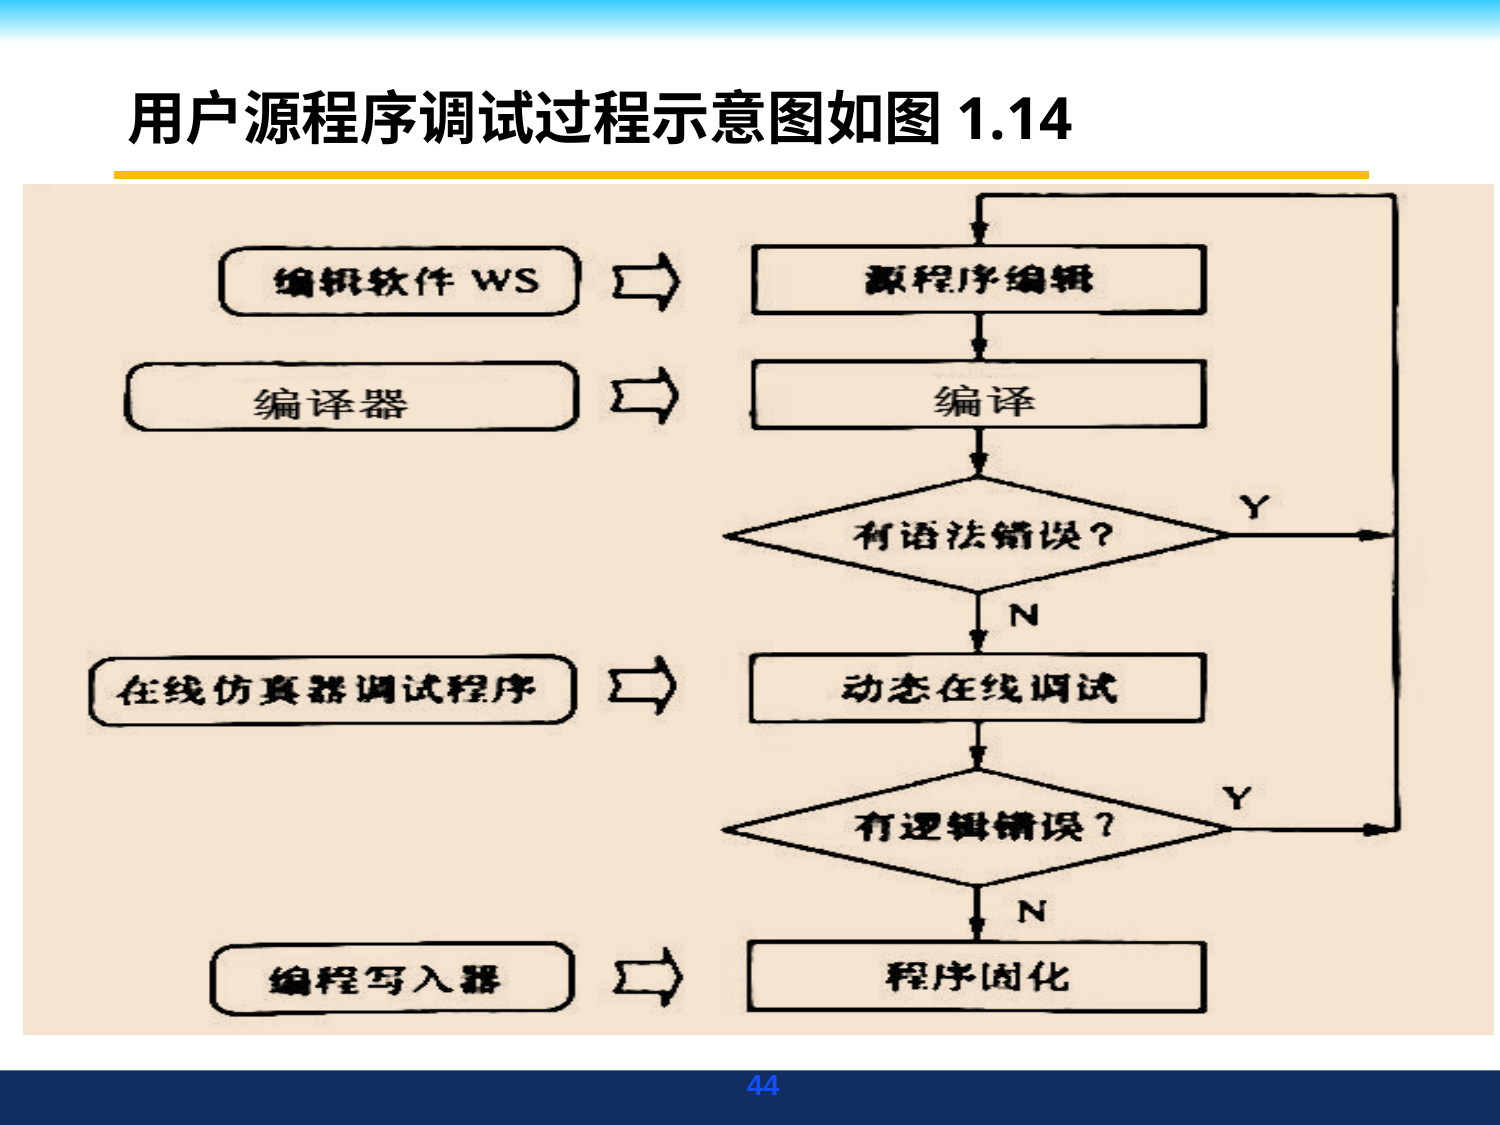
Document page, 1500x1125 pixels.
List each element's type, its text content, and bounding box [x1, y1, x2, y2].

picture [23, 184, 1495, 1036]
title 用户源程序调试过程示意图如图1.14 [112, 66, 1371, 167]
footer 44 [525, 1045, 1001, 1122]
